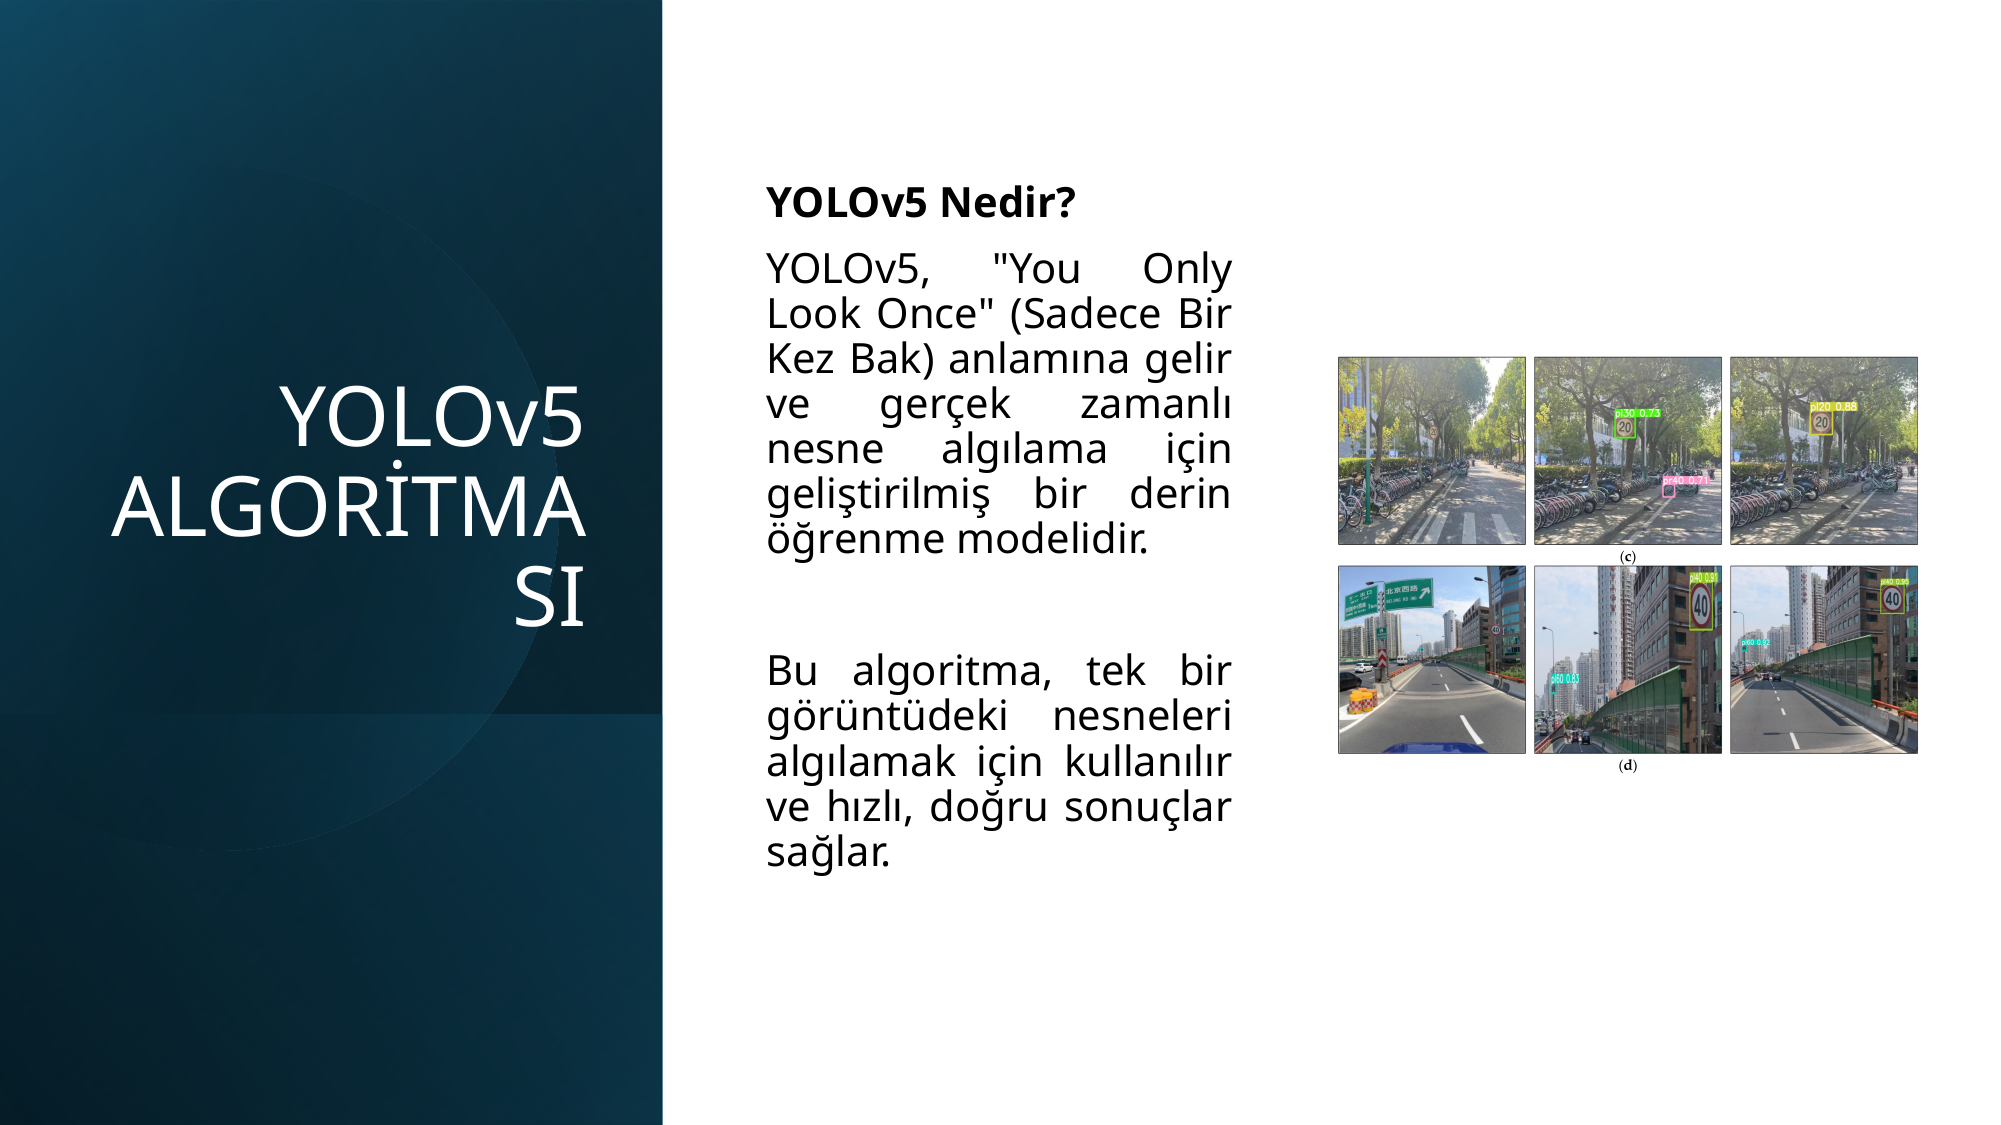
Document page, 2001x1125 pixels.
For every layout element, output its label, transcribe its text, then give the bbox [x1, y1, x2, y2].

title YOLOv5 ALGORİTMASI [76, 96, 602, 652]
text_box [0, 0, 664, 1125]
text_box [664, 0, 2000, 1125]
picture [1329, 350, 1924, 777]
list YOLOv5 Nedir? YOLOv5, "You Only Look Once" (Sadece Bir Kez Bak) anlamına gelir ve gerçek zamanlı nesne algılama için geliştirilmiş bir derin öğrenme modelidir. Bu algoritma, tek bir görüntüdeki nesneleri algılamak için kullanılır ve hızlı, doğru sonuçlar sağlar. [751, 106, 1248, 1017]
